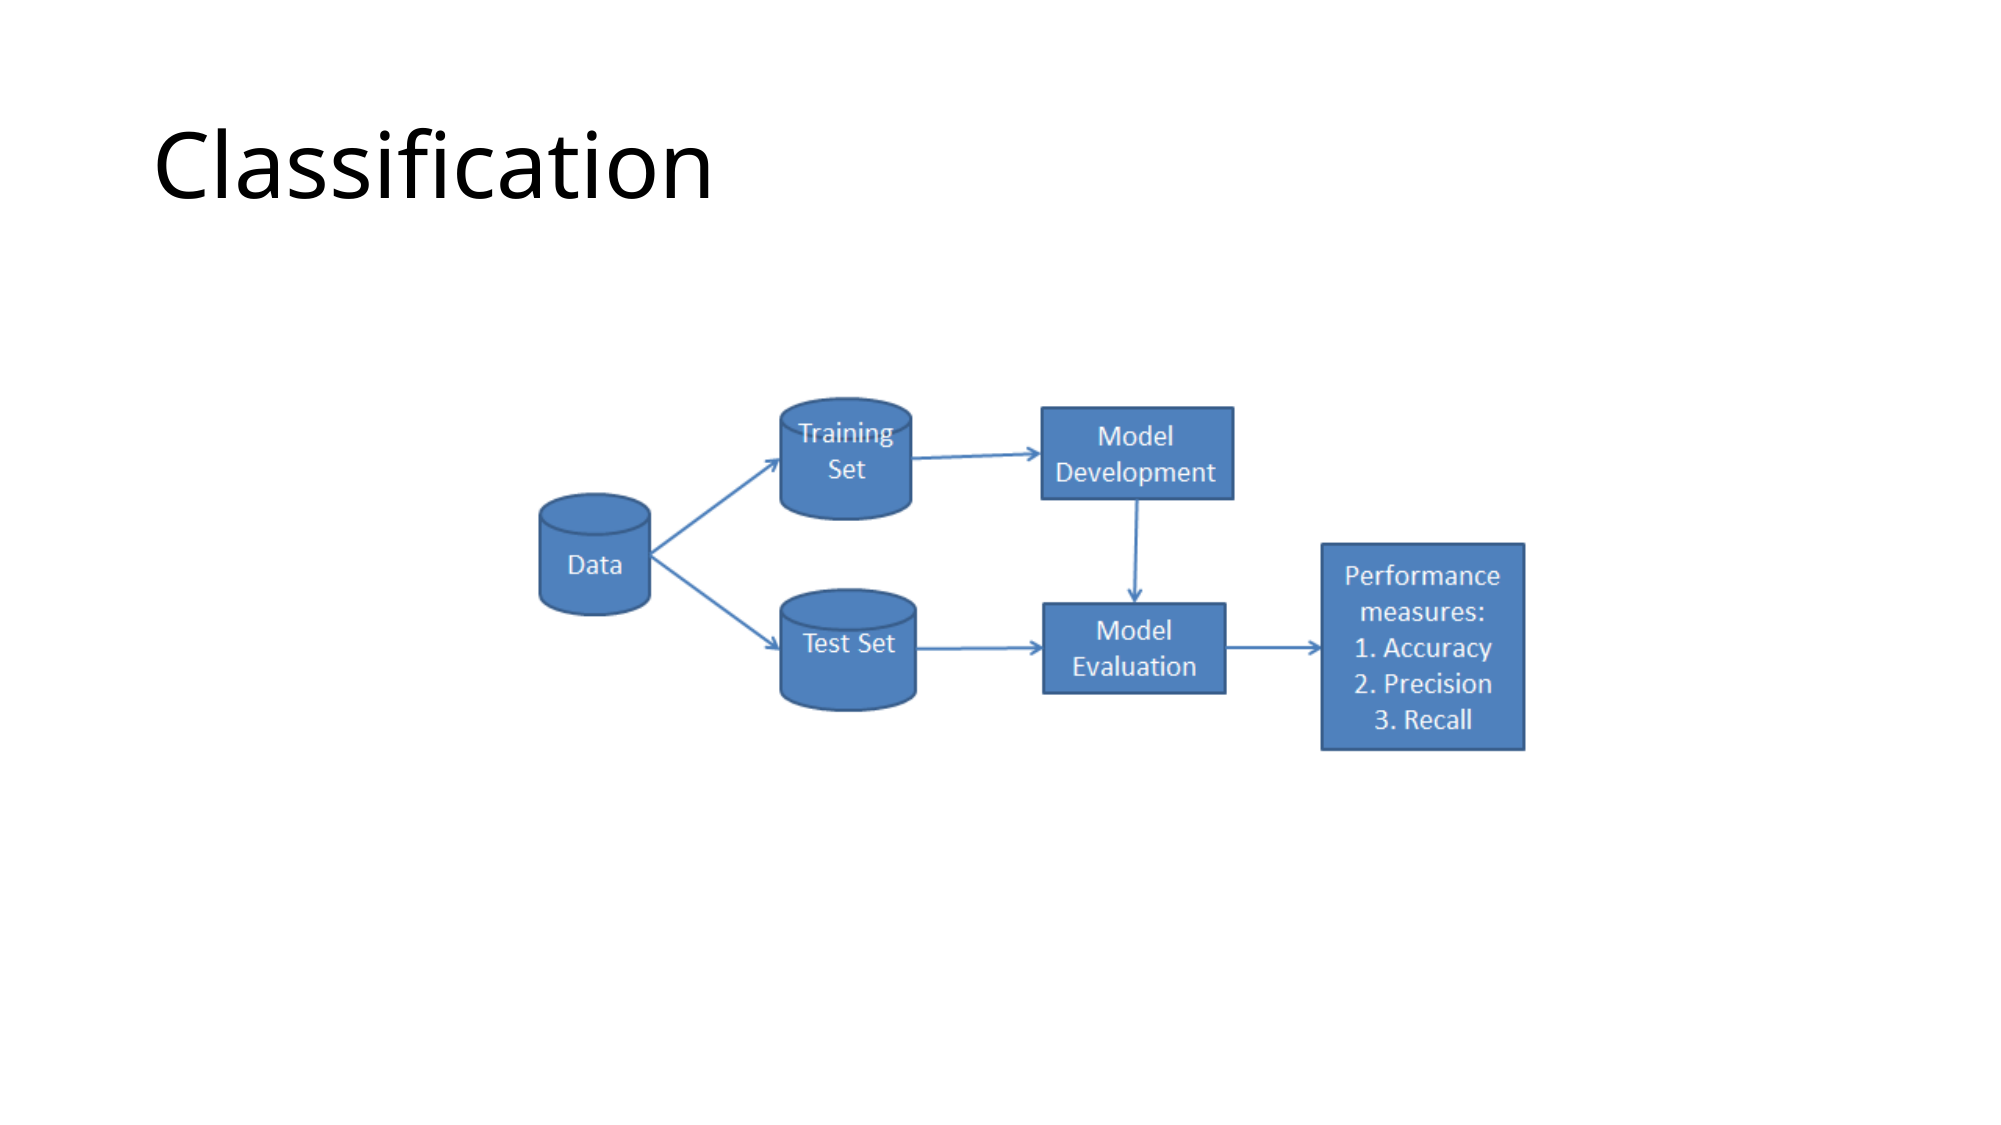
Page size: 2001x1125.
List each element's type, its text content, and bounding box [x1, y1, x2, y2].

title Classification [137, 59, 1863, 278]
picture [520, 369, 1532, 756]
